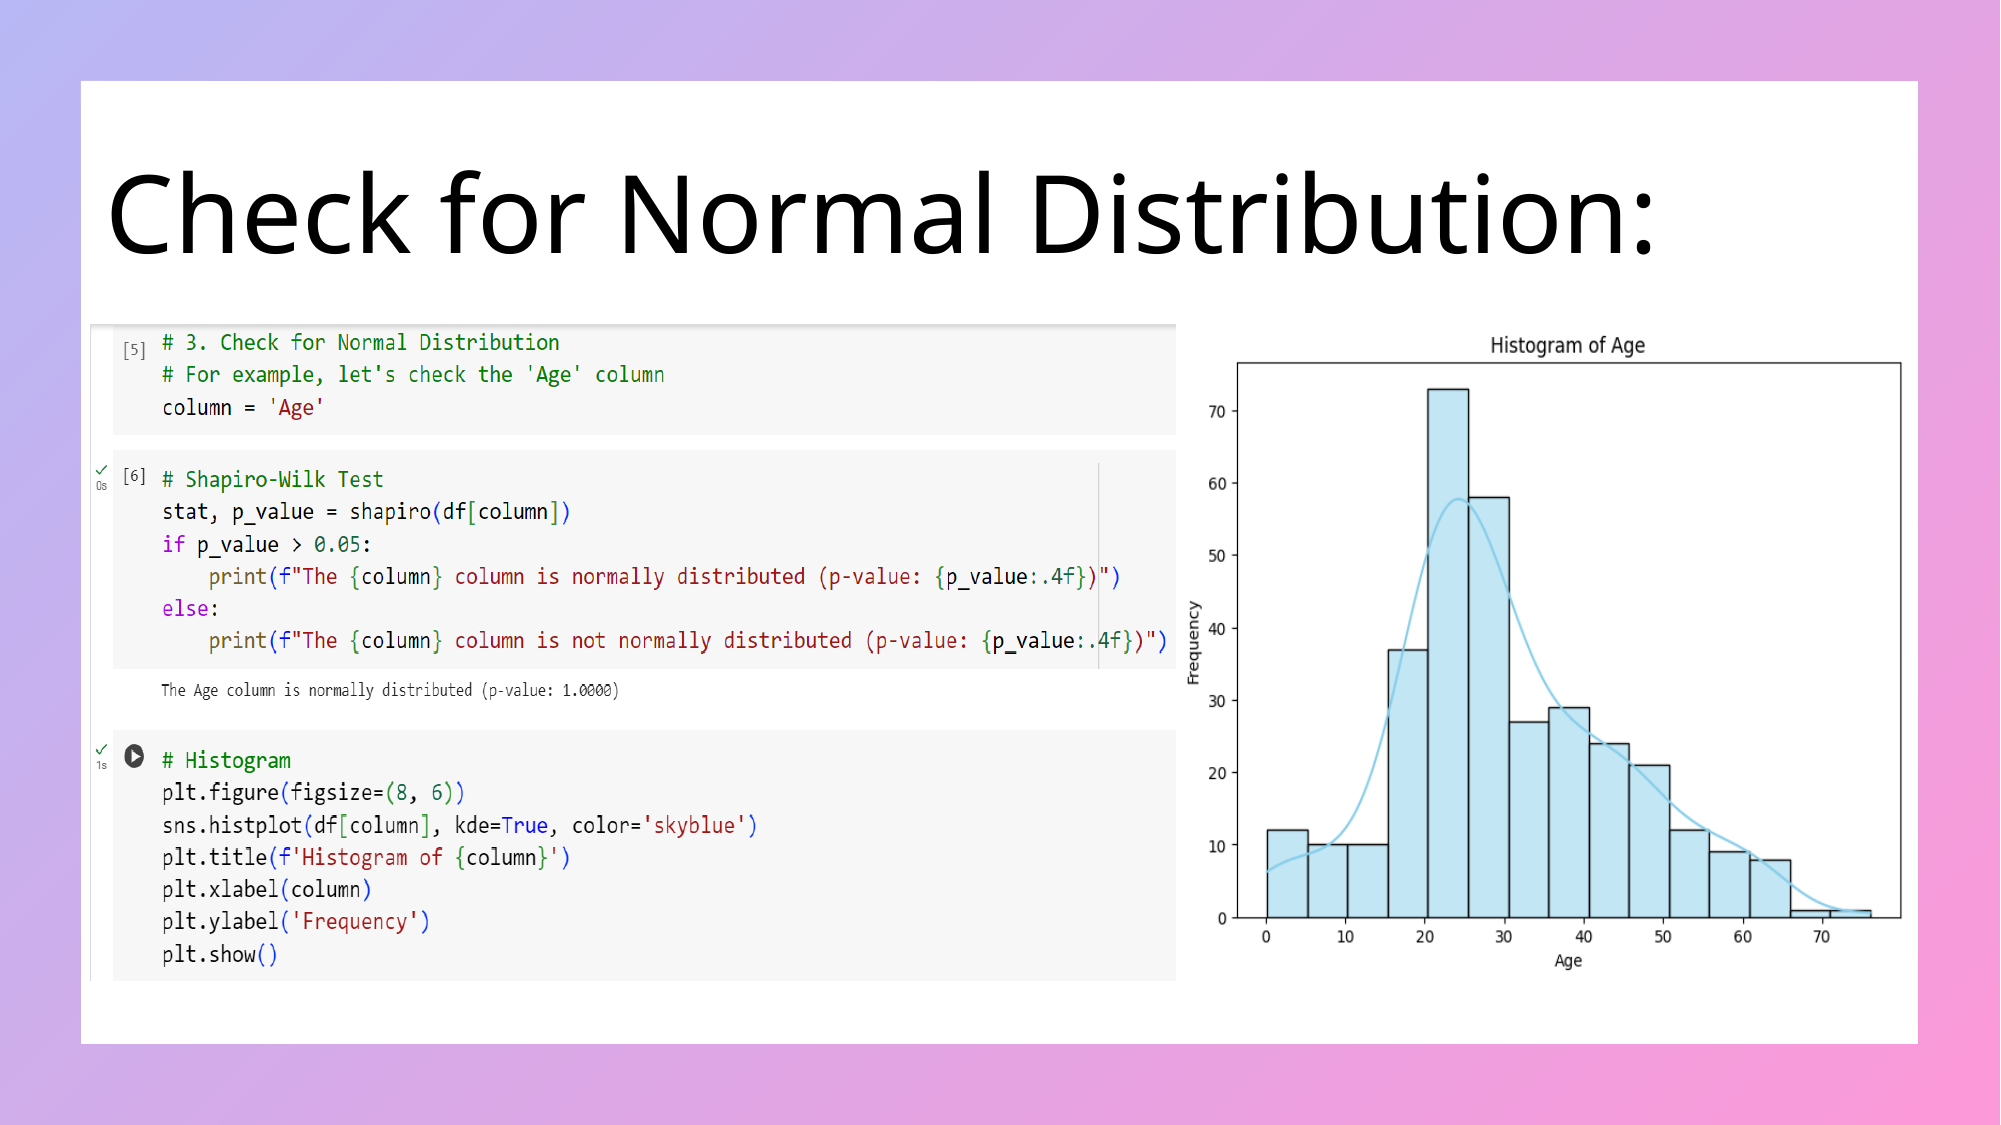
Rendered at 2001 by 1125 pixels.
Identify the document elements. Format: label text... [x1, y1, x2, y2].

title Check for Normal Distribution: [90, 132, 1818, 324]
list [90, 324, 1176, 981]
picture [1176, 324, 1910, 981]
